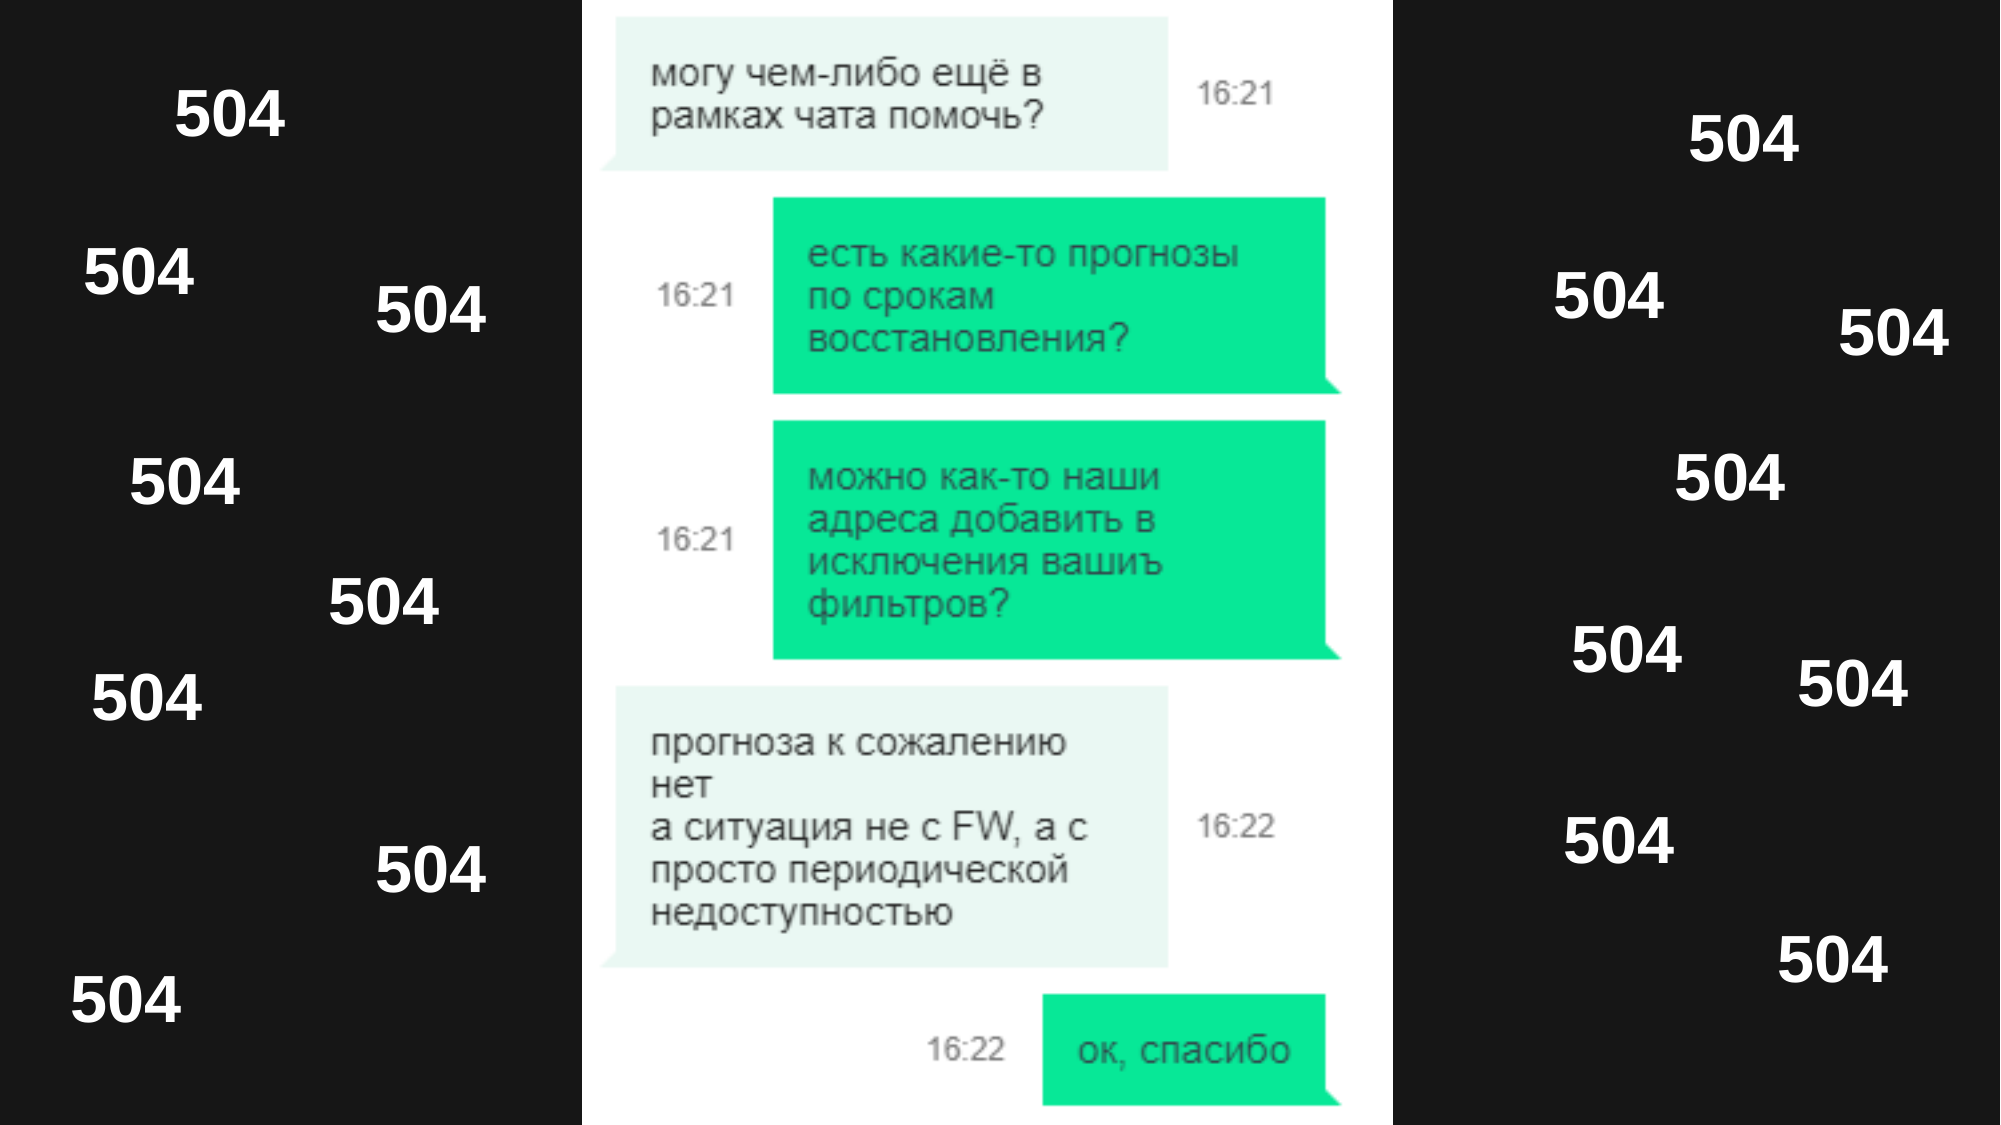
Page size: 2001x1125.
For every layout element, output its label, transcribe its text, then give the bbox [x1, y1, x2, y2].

text_box 504 [360, 258, 502, 354]
text_box 504 [1762, 908, 1904, 1004]
text_box 504 [160, 62, 302, 158]
text_box 504 [55, 948, 197, 1044]
text_box 504 [1660, 426, 1801, 522]
text_box 504 [1823, 281, 1965, 377]
text_box 504 [1782, 632, 1924, 728]
text_box 504 [1548, 788, 1690, 884]
text_box 504 [1556, 598, 1698, 694]
text_box 504 [313, 550, 455, 646]
text_box 504 [360, 818, 502, 914]
text_box 504 [1673, 86, 1815, 182]
text_box 504 [76, 646, 218, 741]
text_box 504 [69, 220, 210, 316]
text_box 504 [1539, 244, 1680, 340]
picture [0, 0, 2000, 1125]
text_box 504 [114, 430, 256, 526]
